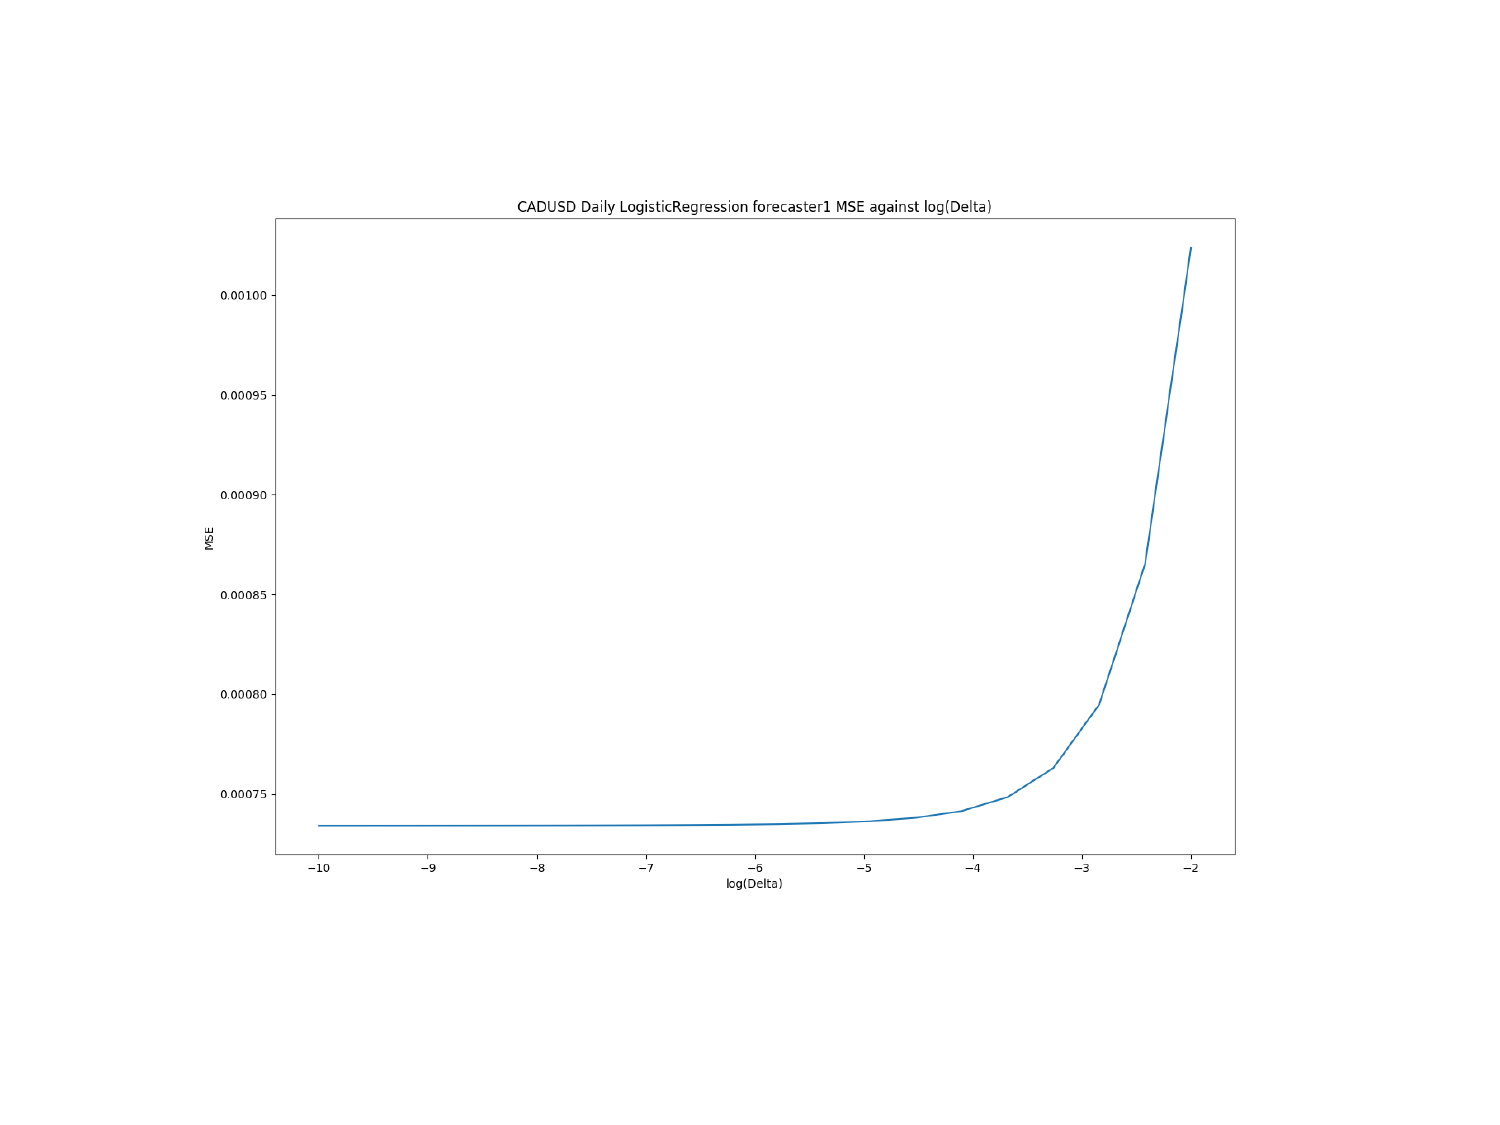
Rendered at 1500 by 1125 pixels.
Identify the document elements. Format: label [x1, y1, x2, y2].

picture [119, 119, 1358, 946]
